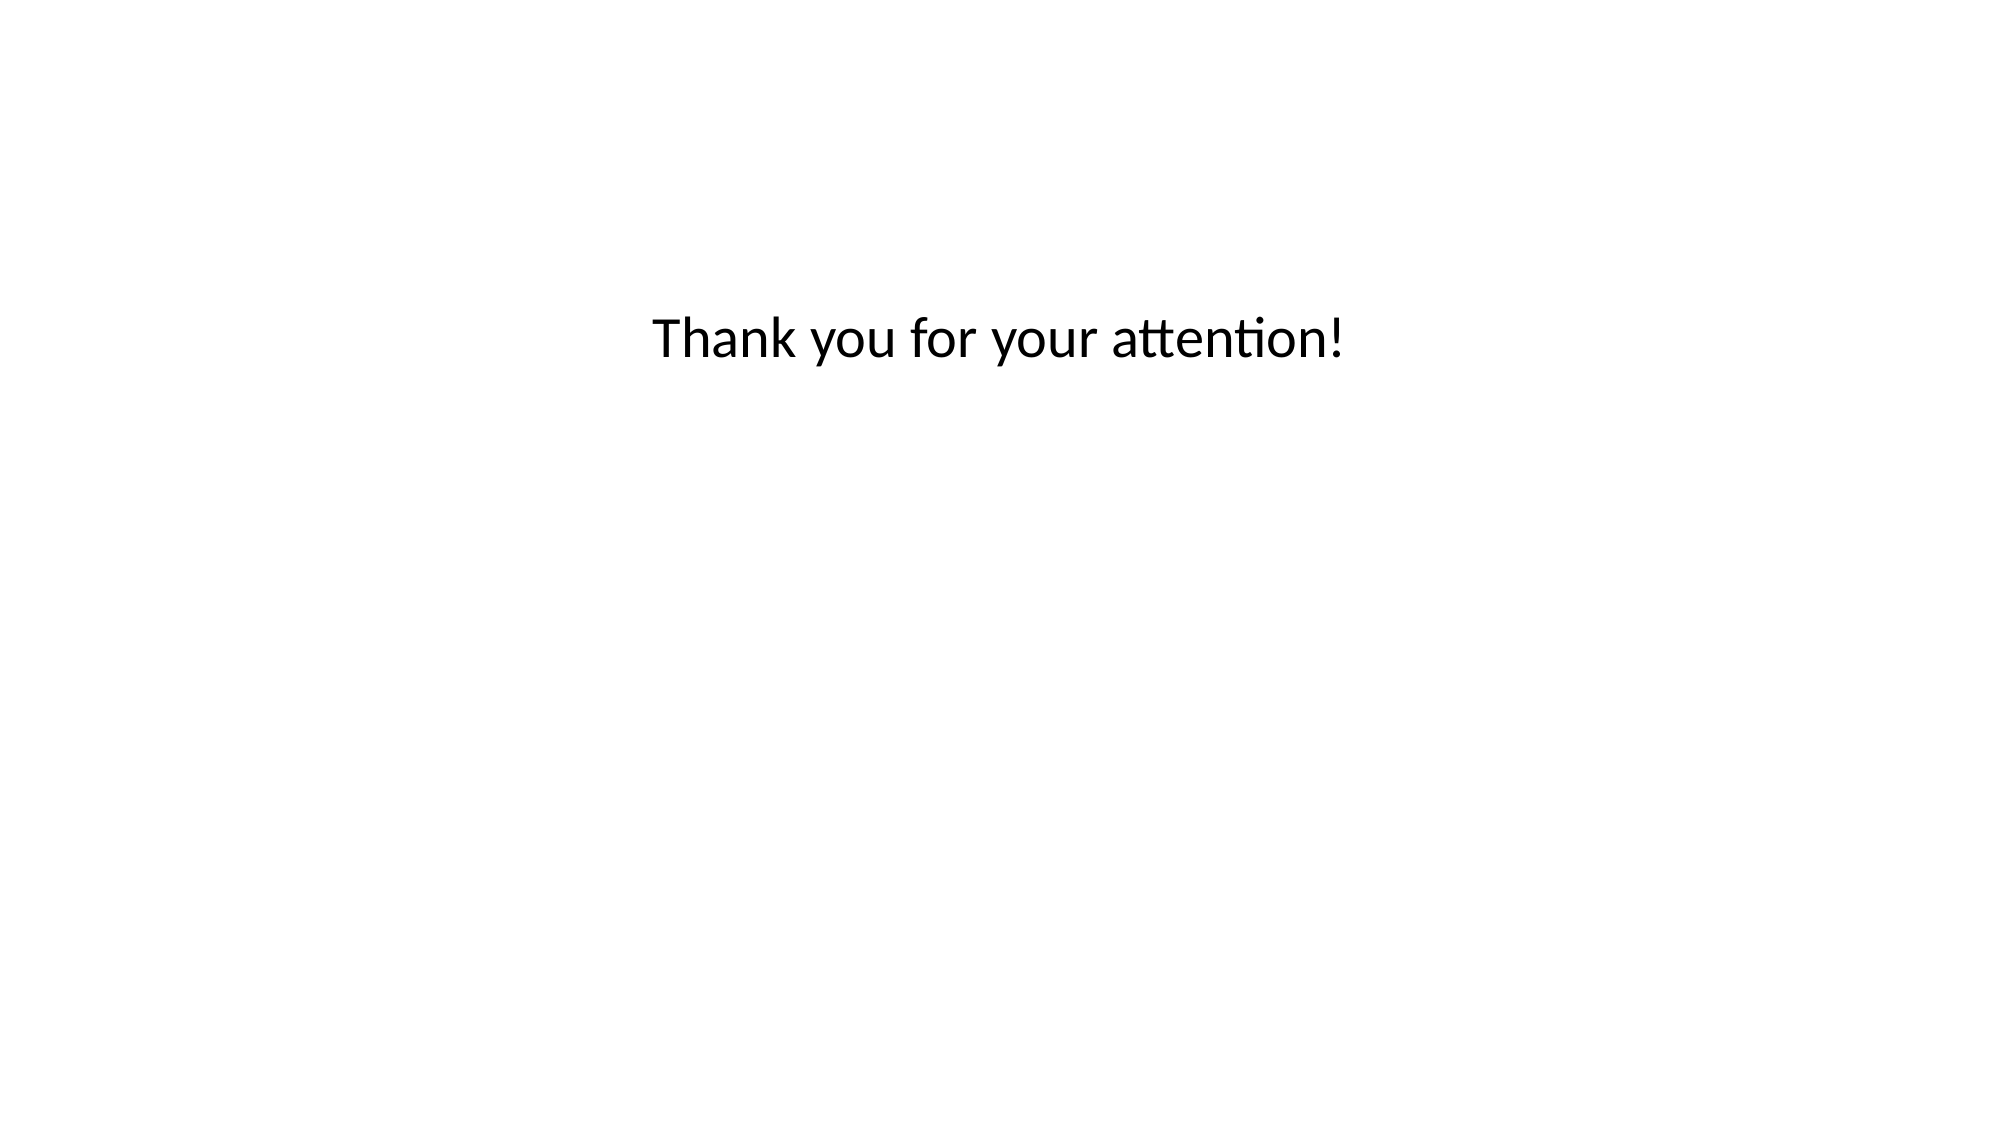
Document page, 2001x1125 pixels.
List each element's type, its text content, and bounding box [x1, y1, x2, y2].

list Thank you for your attention! [137, 299, 1863, 1014]
